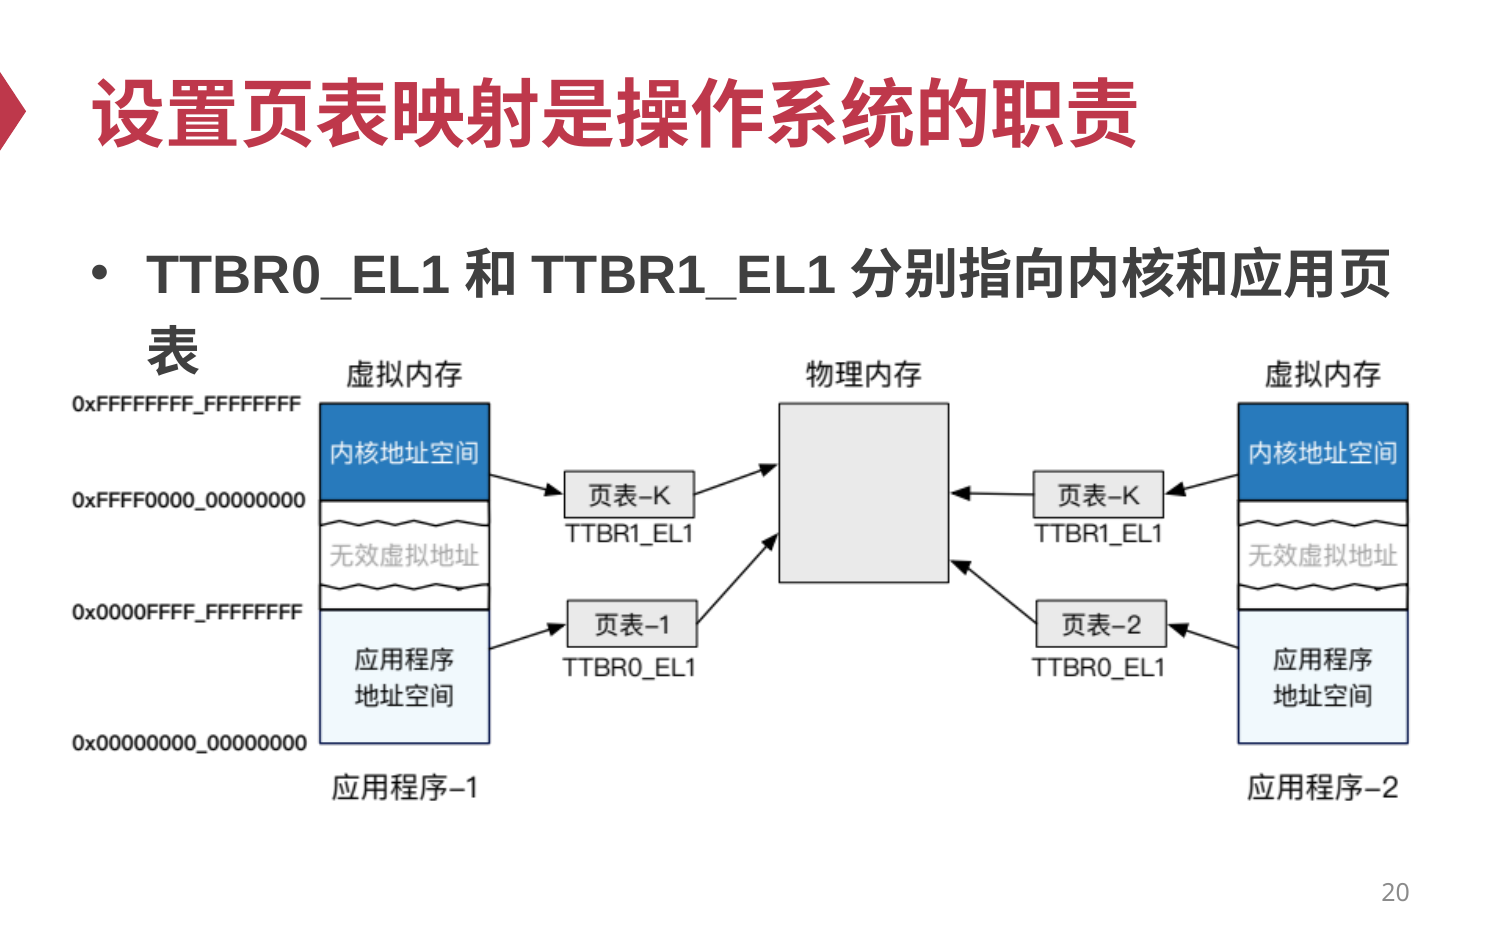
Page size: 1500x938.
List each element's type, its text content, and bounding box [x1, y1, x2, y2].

picture [64, 350, 1418, 810]
list TTBR0_EL1和TTBR1_EL1分别指向内核和应用页表 [75, 218, 1425, 838]
title 设置页表映射是操作系统的职责 [75, 37, 1425, 186]
slide_number 20 [1074, 868, 1425, 919]
